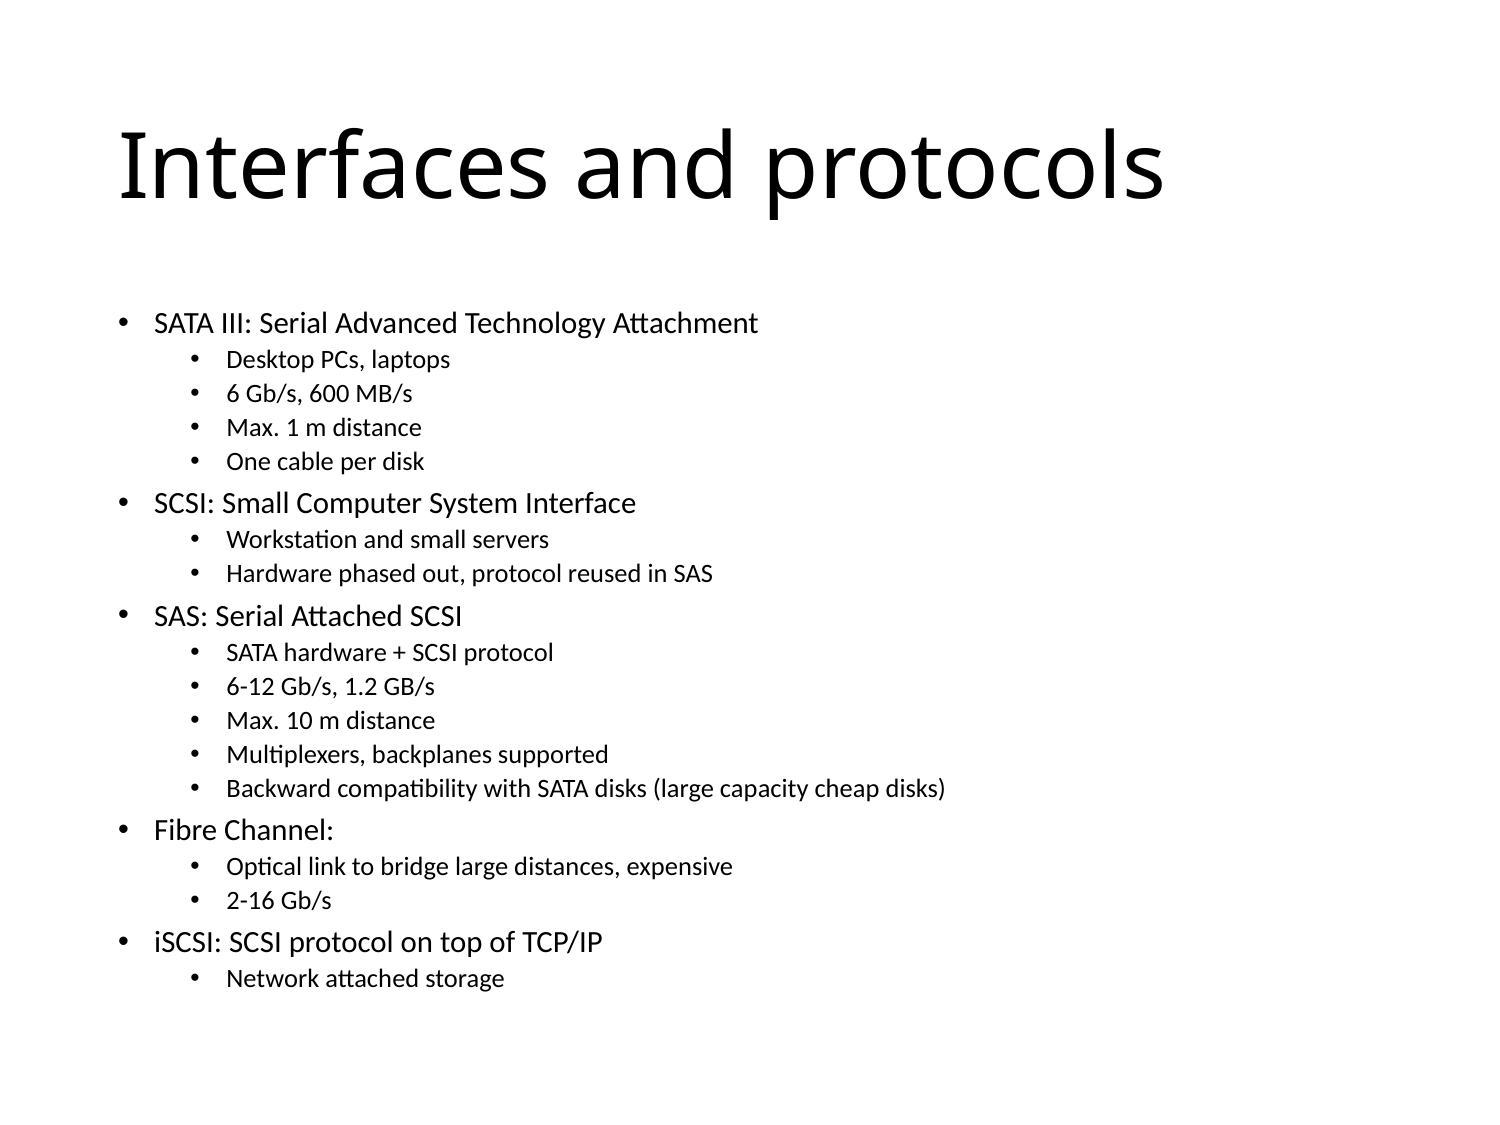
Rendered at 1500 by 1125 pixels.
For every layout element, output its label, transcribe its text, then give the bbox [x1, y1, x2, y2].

list SATA III: Serial Advanced Technology Attachment Desktop PCs, laptops 6 Gb/s, 600 MB/s Max. 1 m distance One cable per disk SCSI: Small Computer System Interface Workstation and small servers Hardware phased out, protocol reused in SAS SAS: Serial Attached SCSI SATA hardware + SCSI protocol 6-12 Gb/s, 1.2 GB/s Max. 10 m distance Multiplexers, backplanes supported Backward compatibility with SATA disks (large capacity cheap disks) Fibre Channel: Optical link to bridge large distances, expensive 2-16 Gb/s iSCSI: SCSI protocol on top of TCP/IP Network attached storage [103, 299, 1397, 1014]
title Interfaces and protocols [103, 59, 1397, 278]
